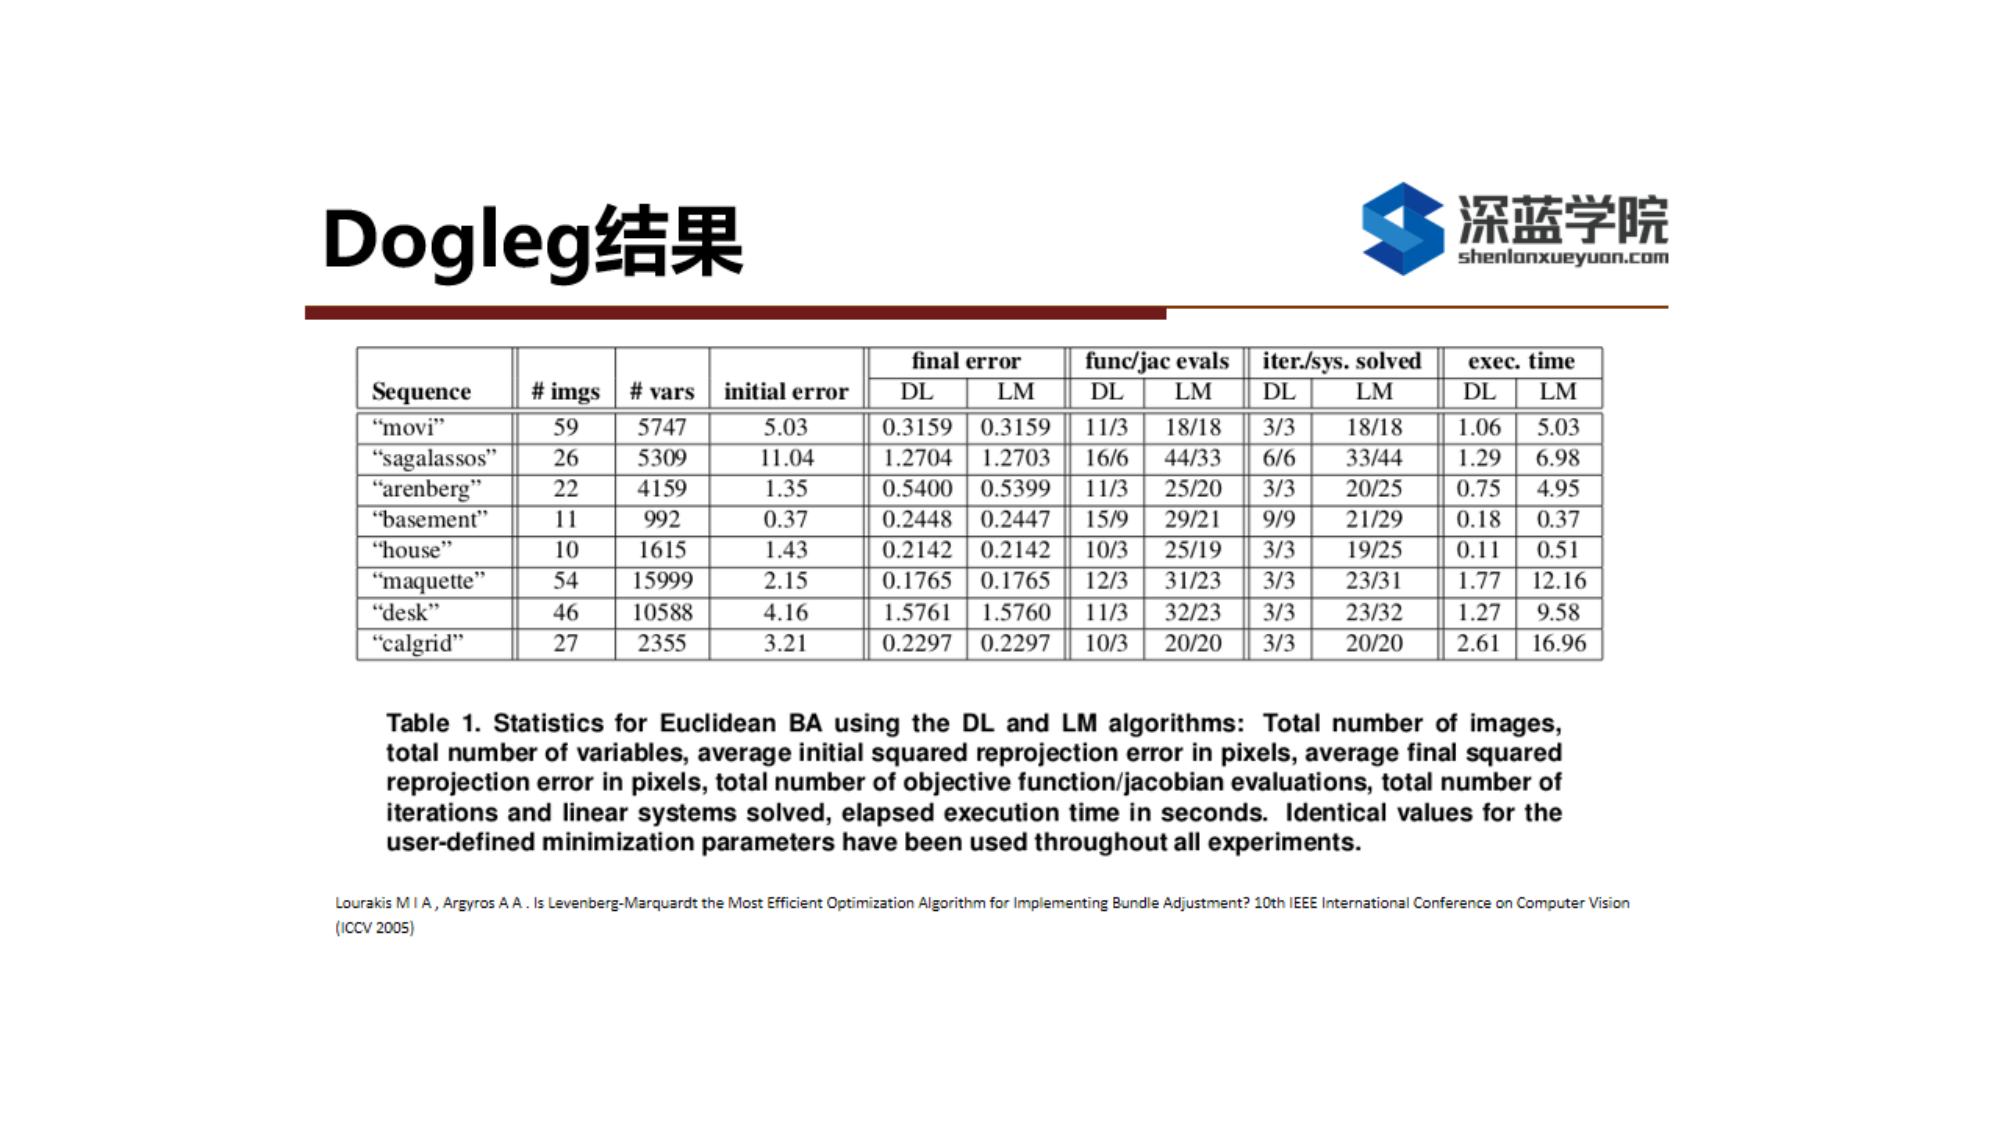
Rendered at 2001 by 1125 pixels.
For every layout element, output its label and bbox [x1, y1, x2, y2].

picture [249, 140, 1750, 985]
